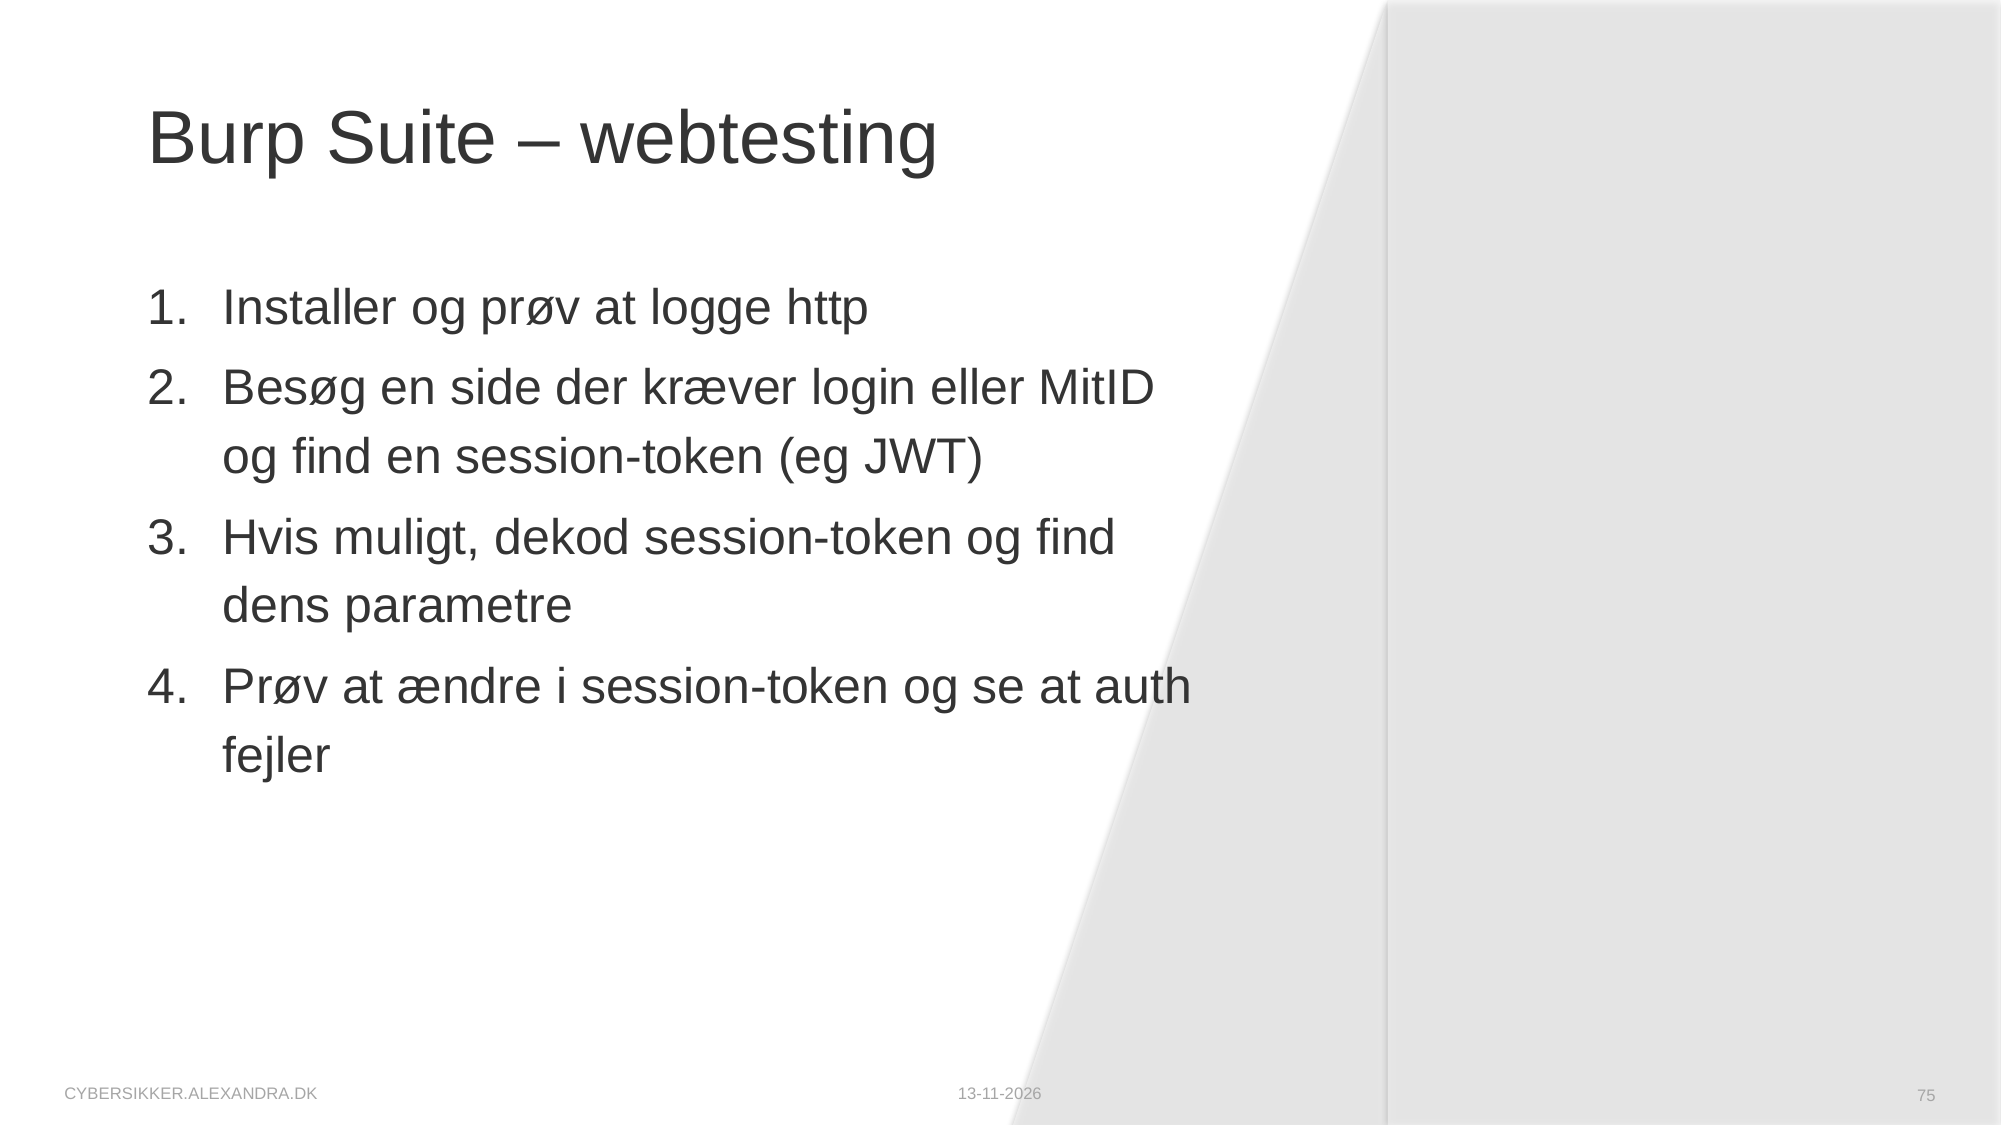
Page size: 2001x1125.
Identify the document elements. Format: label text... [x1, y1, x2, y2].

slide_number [763, 1075, 1237, 1106]
footer cybersikker.alexandra.dk [49, 1075, 565, 1106]
list Installer og prøv at logge http Besøg en side der kræver login eller MitID og find en session-token (eg JWT) Hvis muligt, dekod session-token og find dens parametre Prøv at ændre i session-token og se at auth fejler [147, 265, 1217, 975]
slide_number 75 [1631, 1077, 1951, 1113]
title Burp Suite – webtesting [147, 88, 1861, 180]
